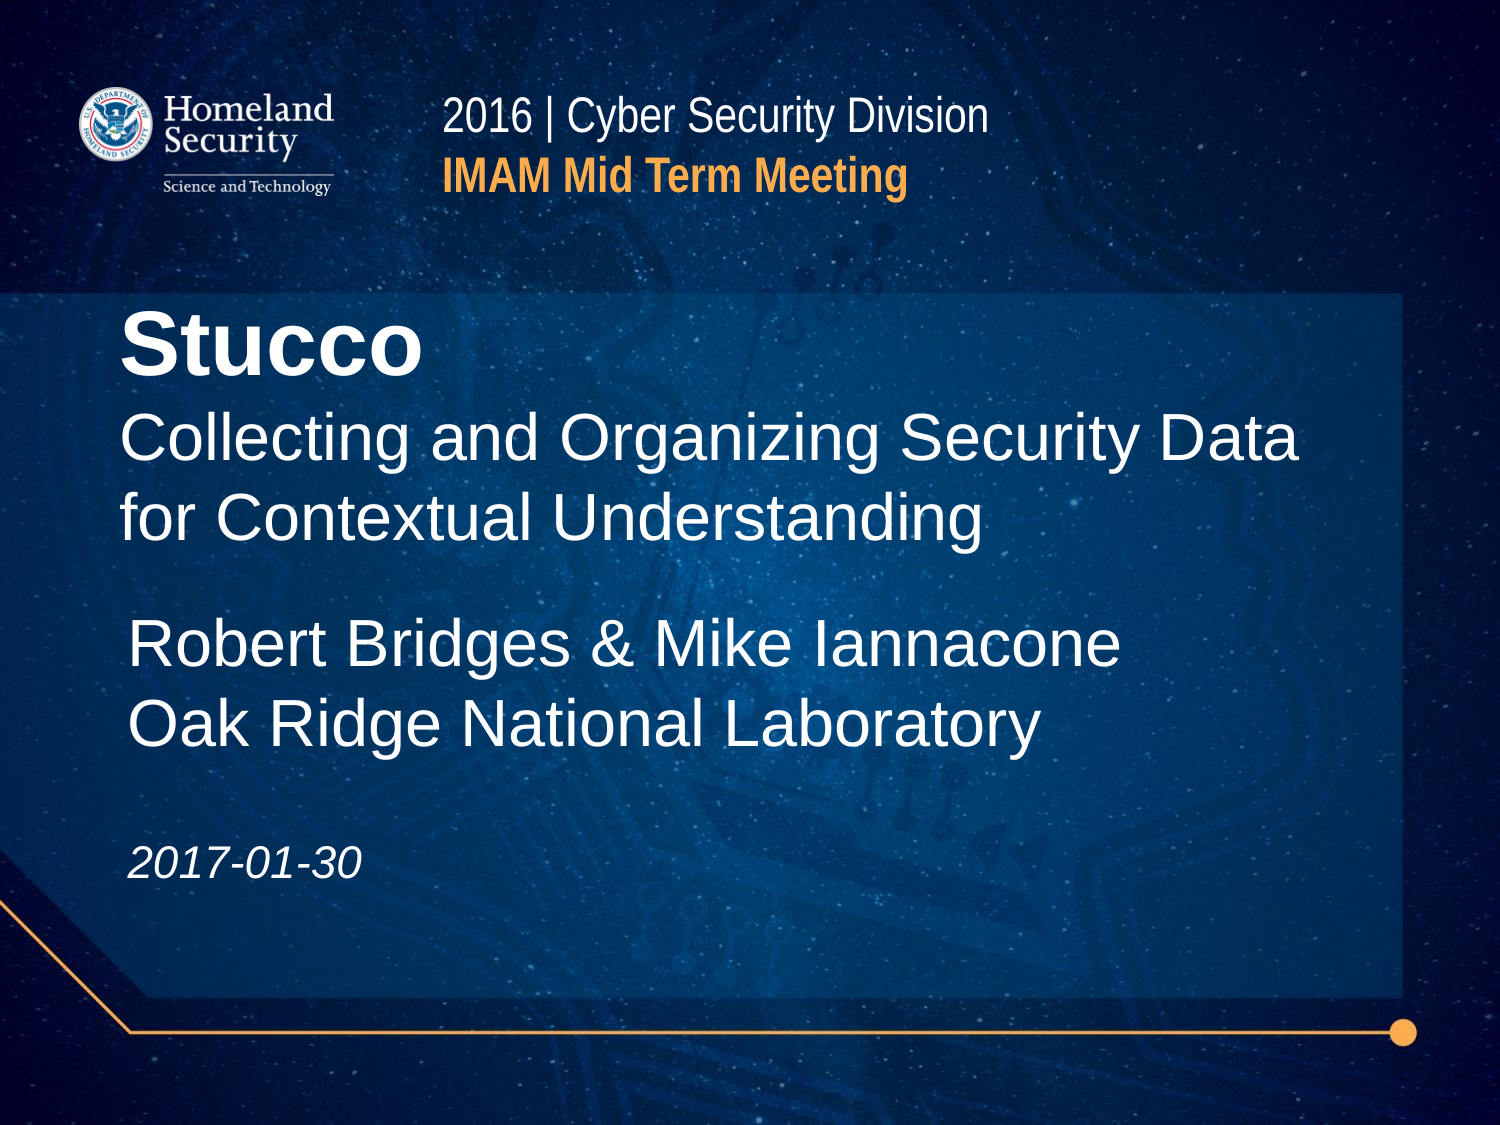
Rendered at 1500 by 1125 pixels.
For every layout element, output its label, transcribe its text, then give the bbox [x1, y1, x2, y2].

text_box 2016 | Cyber Security Division IMAM Mid Term Meeting [427, 74, 1468, 210]
picture [0, 0, 1500, 1125]
subtitle Robert Bridges & Mike Iannacone Oak Ridge National Laboratory 2017-01-30 [112, 592, 1380, 925]
title Stucco Collecting and Organizing Security Data for Contextual Understanding [104, 298, 1380, 540]
